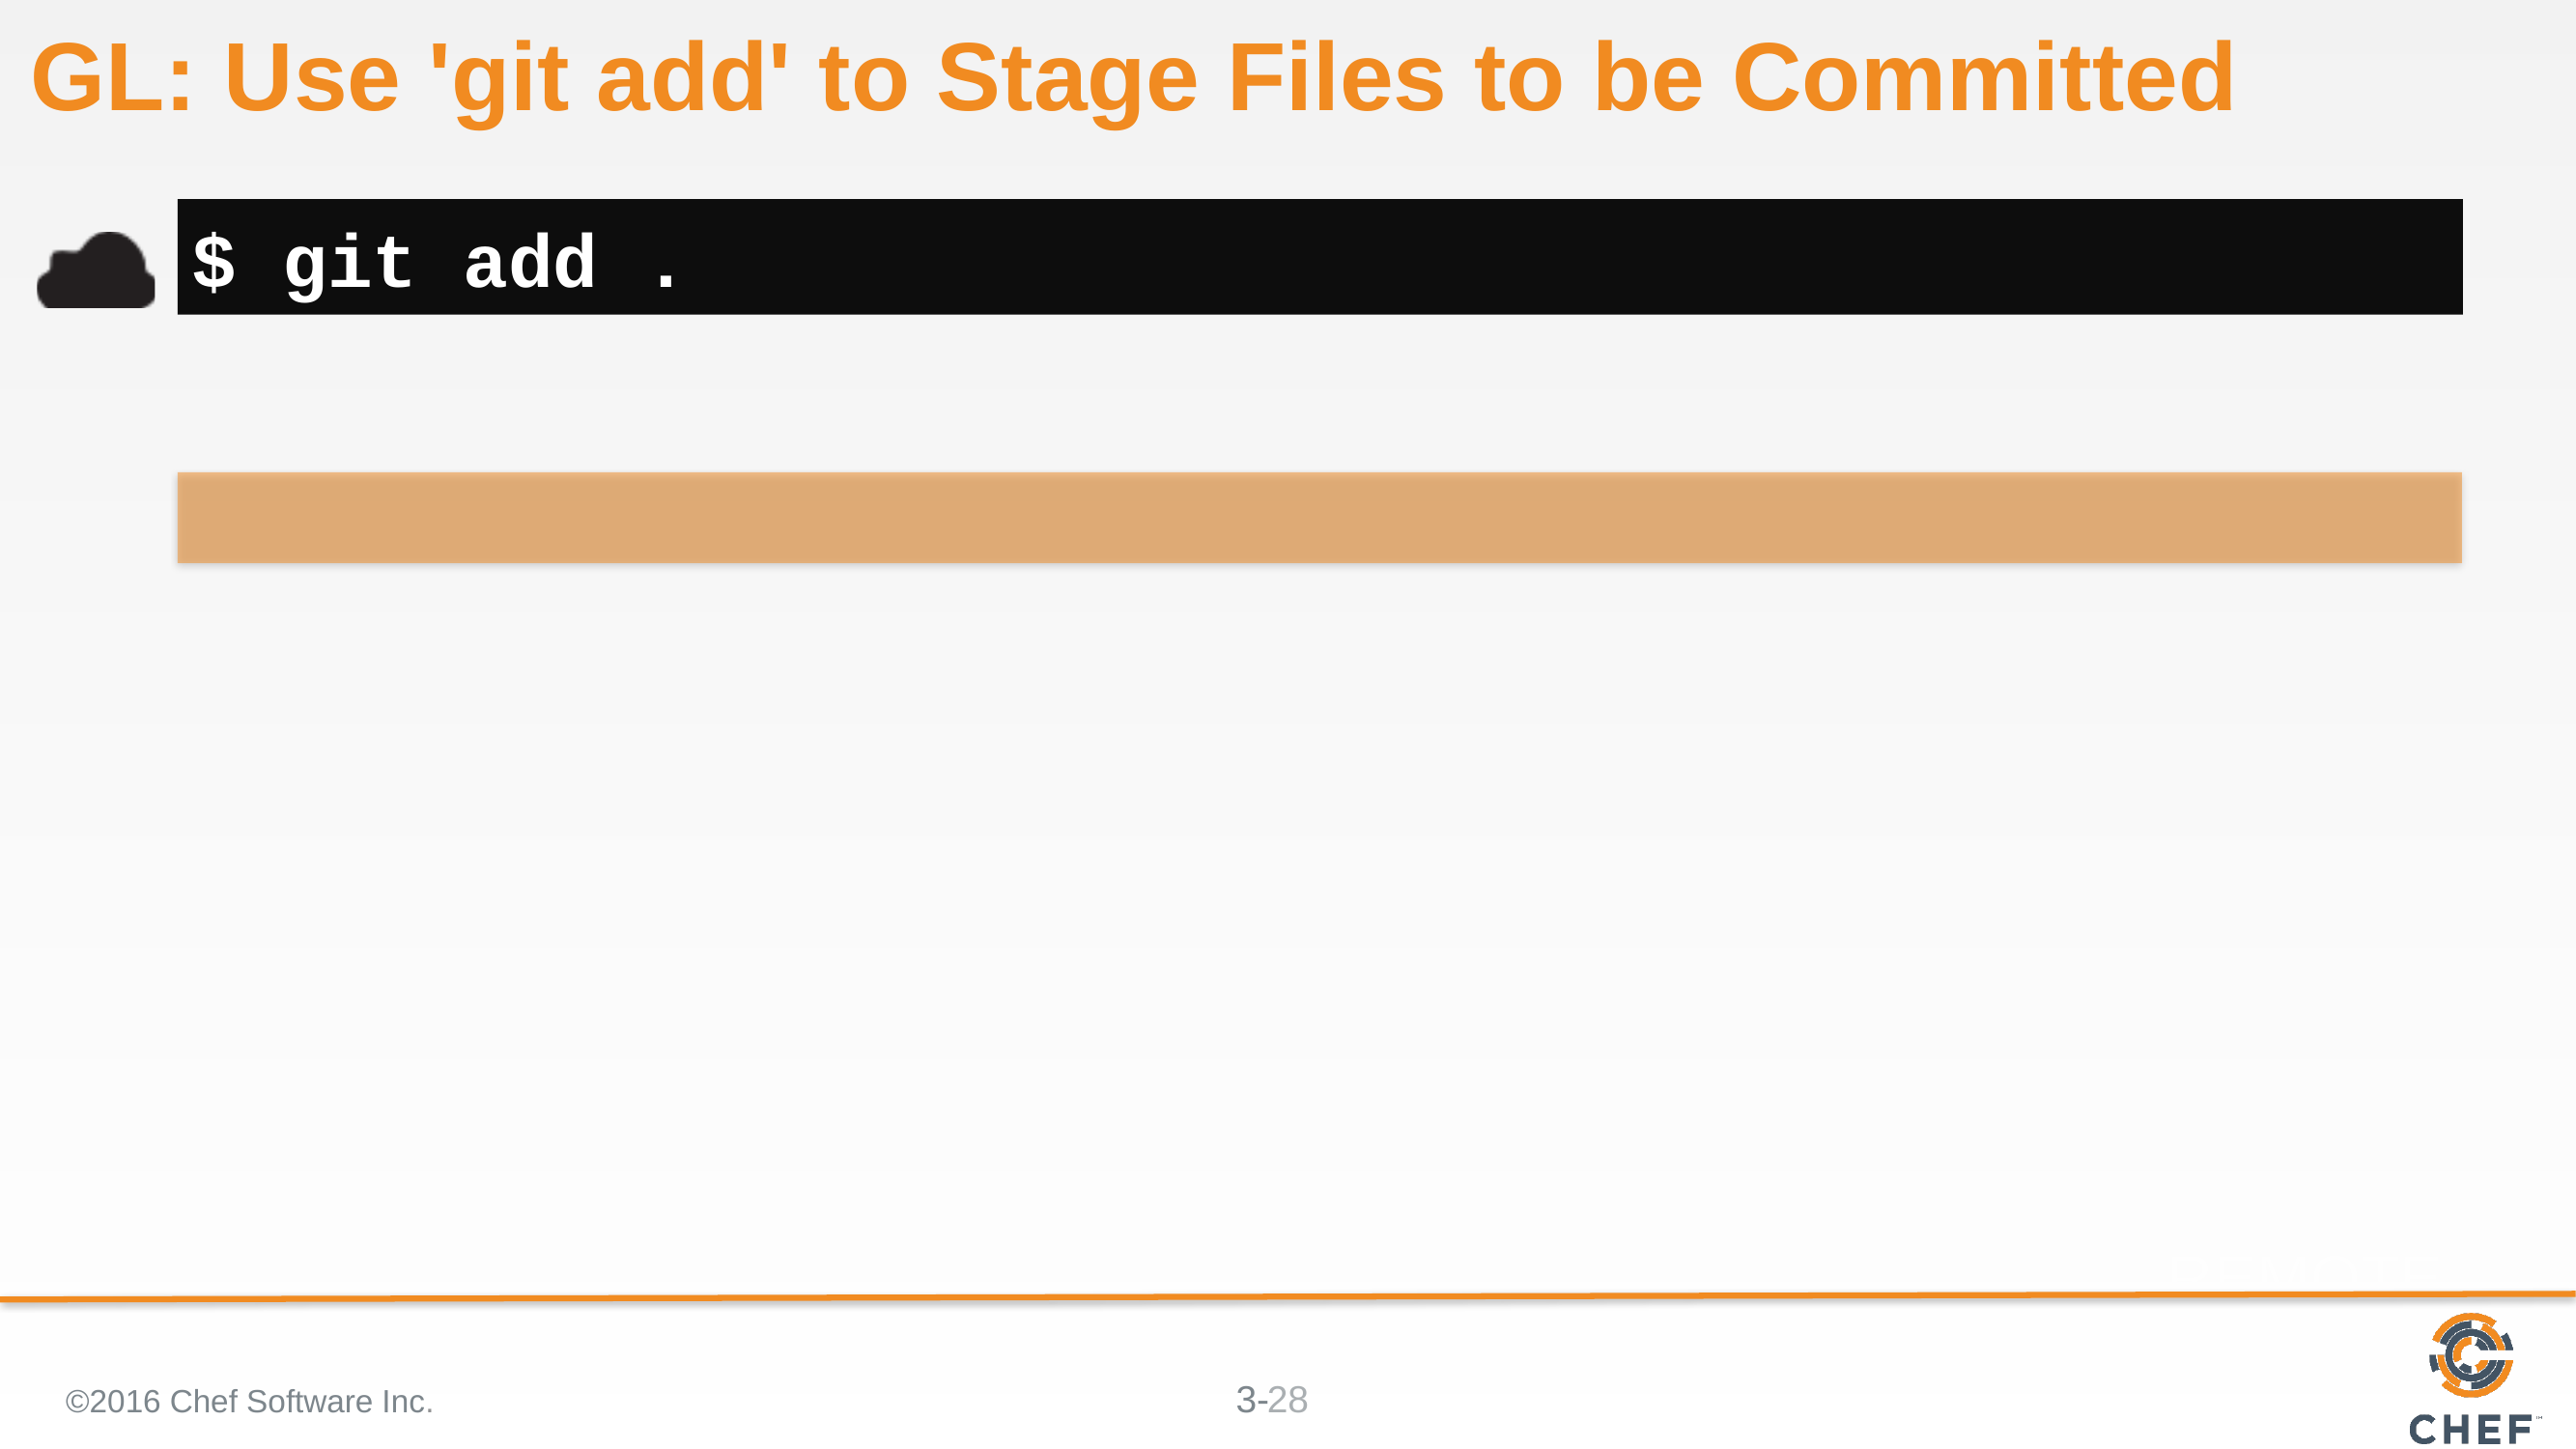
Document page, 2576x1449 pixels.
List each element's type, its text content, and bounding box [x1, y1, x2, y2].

title GL: Use 'git add' to Stage Files to be Committed [30, 26, 2576, 199]
slide_number 28 [998, 1359, 1578, 1437]
picture [2399, 1297, 2550, 1449]
list $ git add . [177, 199, 2463, 315]
footer ©2016 Chef Software Inc. [51, 1359, 952, 1440]
